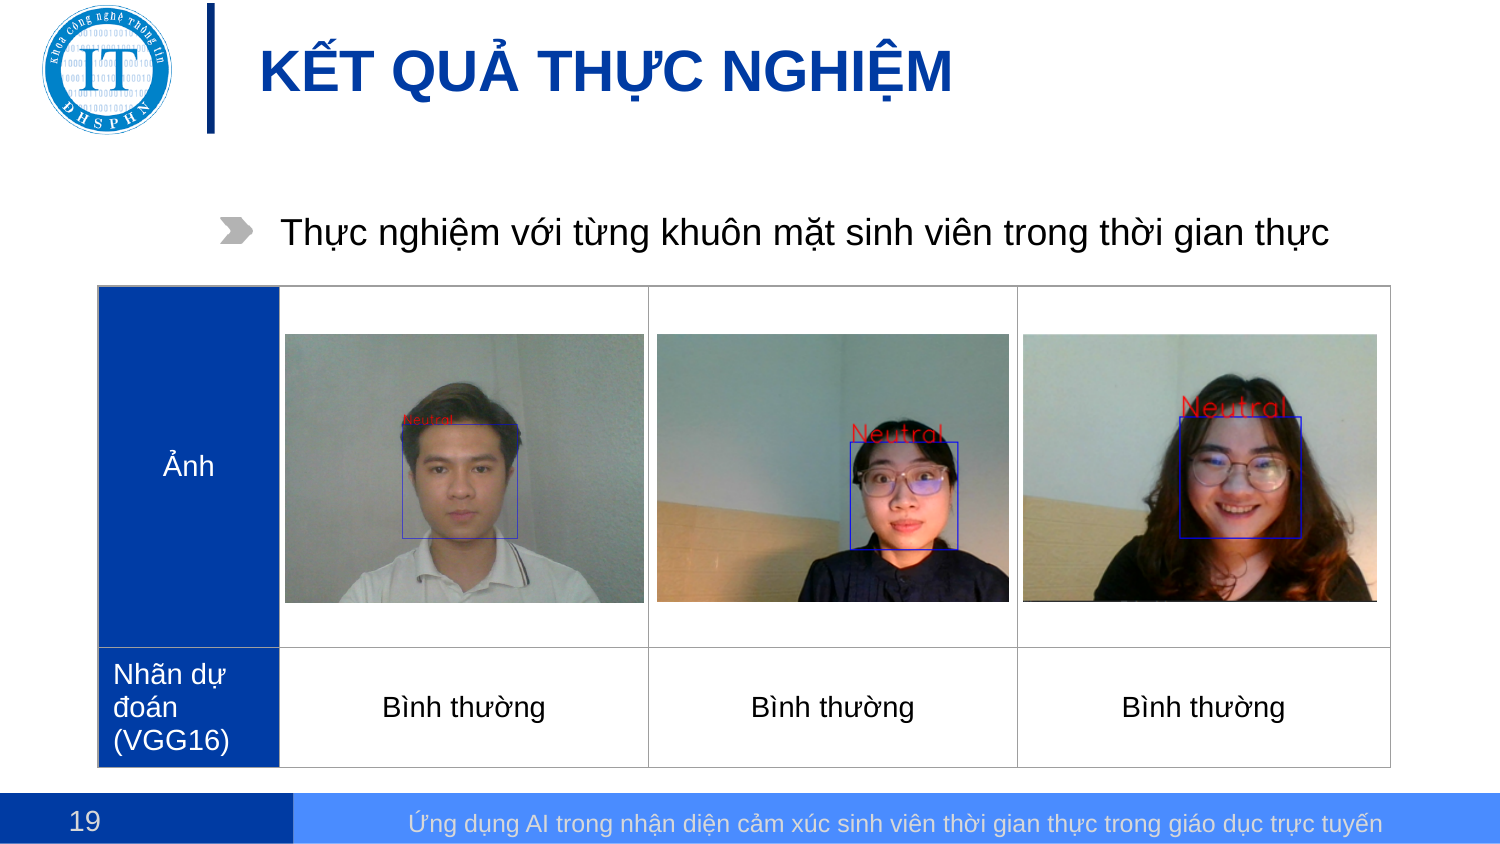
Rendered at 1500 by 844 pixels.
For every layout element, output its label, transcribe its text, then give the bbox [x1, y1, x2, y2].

picture [285, 334, 644, 603]
table_header [280, 287, 648, 339]
picture [37, 0, 178, 141]
table_header [280, 605, 648, 647]
table_header [649, 287, 1017, 647]
table_cell Nhãn dự đoán (VGG16) [99, 648, 279, 767]
picture [220, 217, 253, 244]
title KẾT QUẢ THỰC NGHIỆM [244, 17, 1360, 123]
table_cell Bình thường [280, 648, 648, 767]
table_cell Bình thường [1018, 648, 1390, 767]
picture [1023, 334, 1377, 603]
text_box Thực nghiệm với từng khuôn mặt sinh viên trong thời gian thực [205, 200, 1356, 261]
table_header [1018, 287, 1390, 647]
table_header Ảnh [99, 287, 279, 647]
text_box [205, 1, 217, 136]
table_cell Bình thường [649, 648, 1017, 767]
picture [656, 333, 1009, 602]
